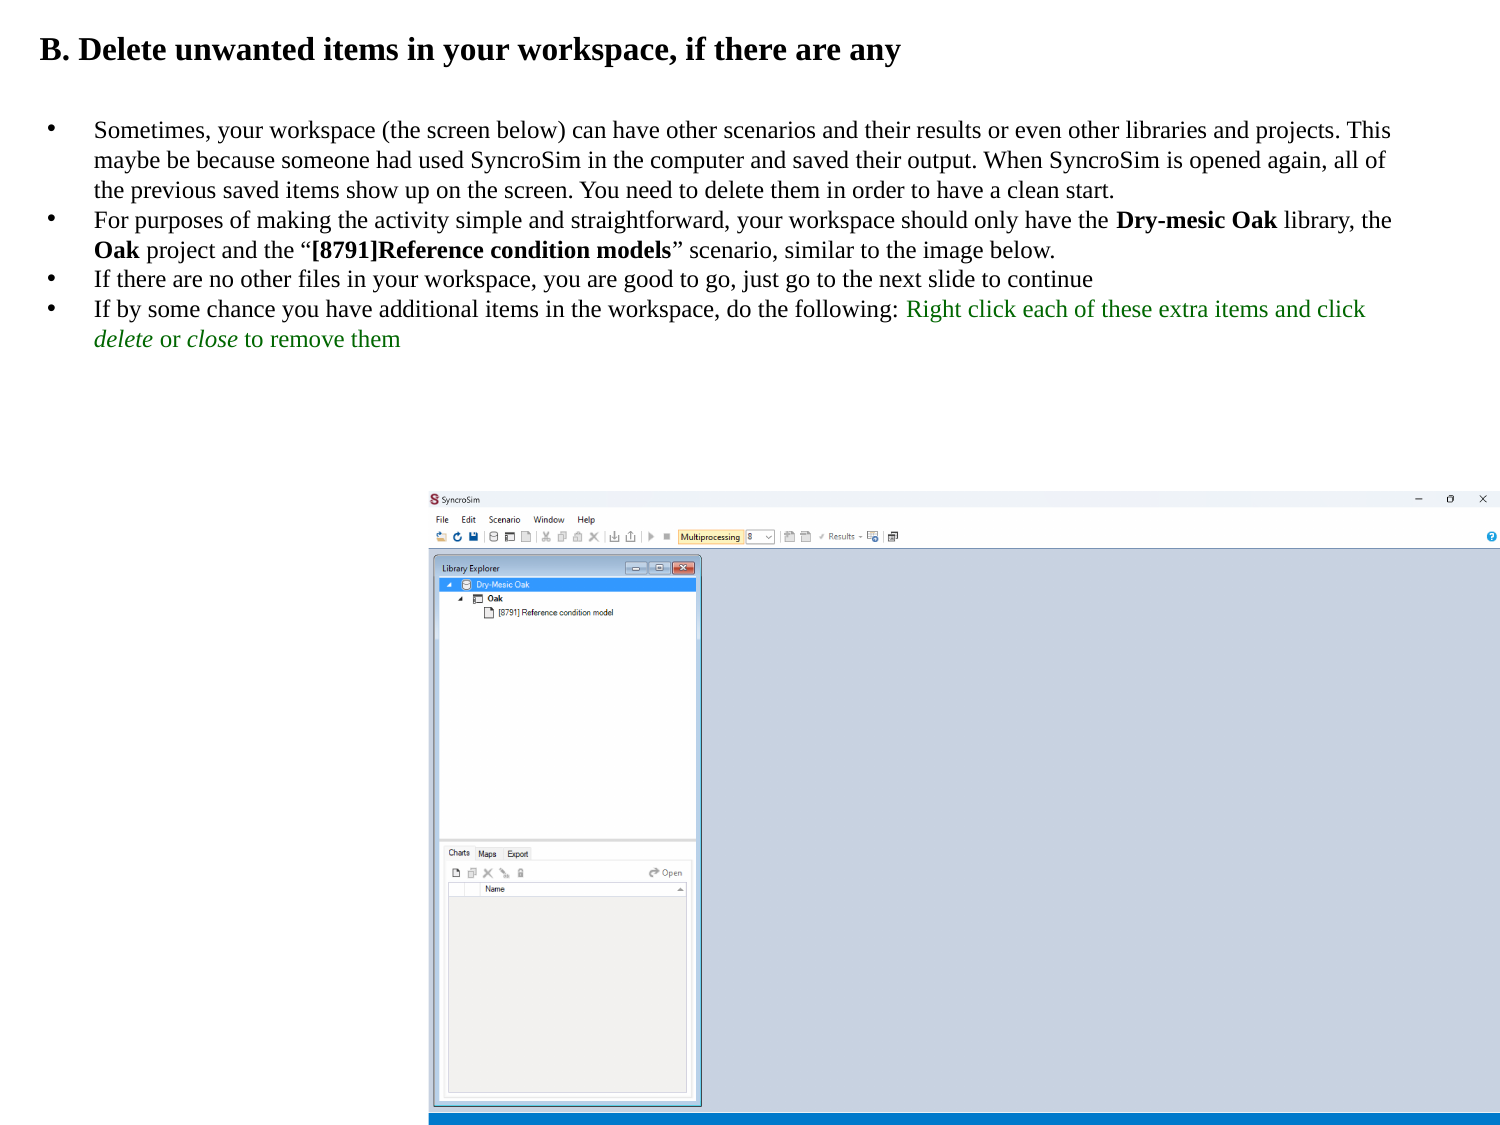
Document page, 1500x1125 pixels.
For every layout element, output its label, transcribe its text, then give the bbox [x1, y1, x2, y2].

picture [428, 486, 1500, 1125]
text_box B. Delete unwanted items in your workspace, if there are any [24, 19, 1477, 75]
text_box Sometimes, your workspace (the screen below) can have other scenarios and their results or even other libraries and projects. This maybe be because someone had used SyncroSim in the computer and saved their output. When SyncroSim is opened again, all of the previous saved items show up on the screen. You need to delete them in order to have a clean start. For purposes of making the activity simple and straightforward, your workspace should only have the Dry-mesic Oak library, the Oak project and the “[8791]Reference condition models” scenario, similar to the image below. If there are no other files in your workspace, you are good to go, just go to the next slide to continue If by some chance you have additional items in the workspace, do the following: Right click each of these extra items and click delete or close to remove them [32, 105, 1431, 361]
